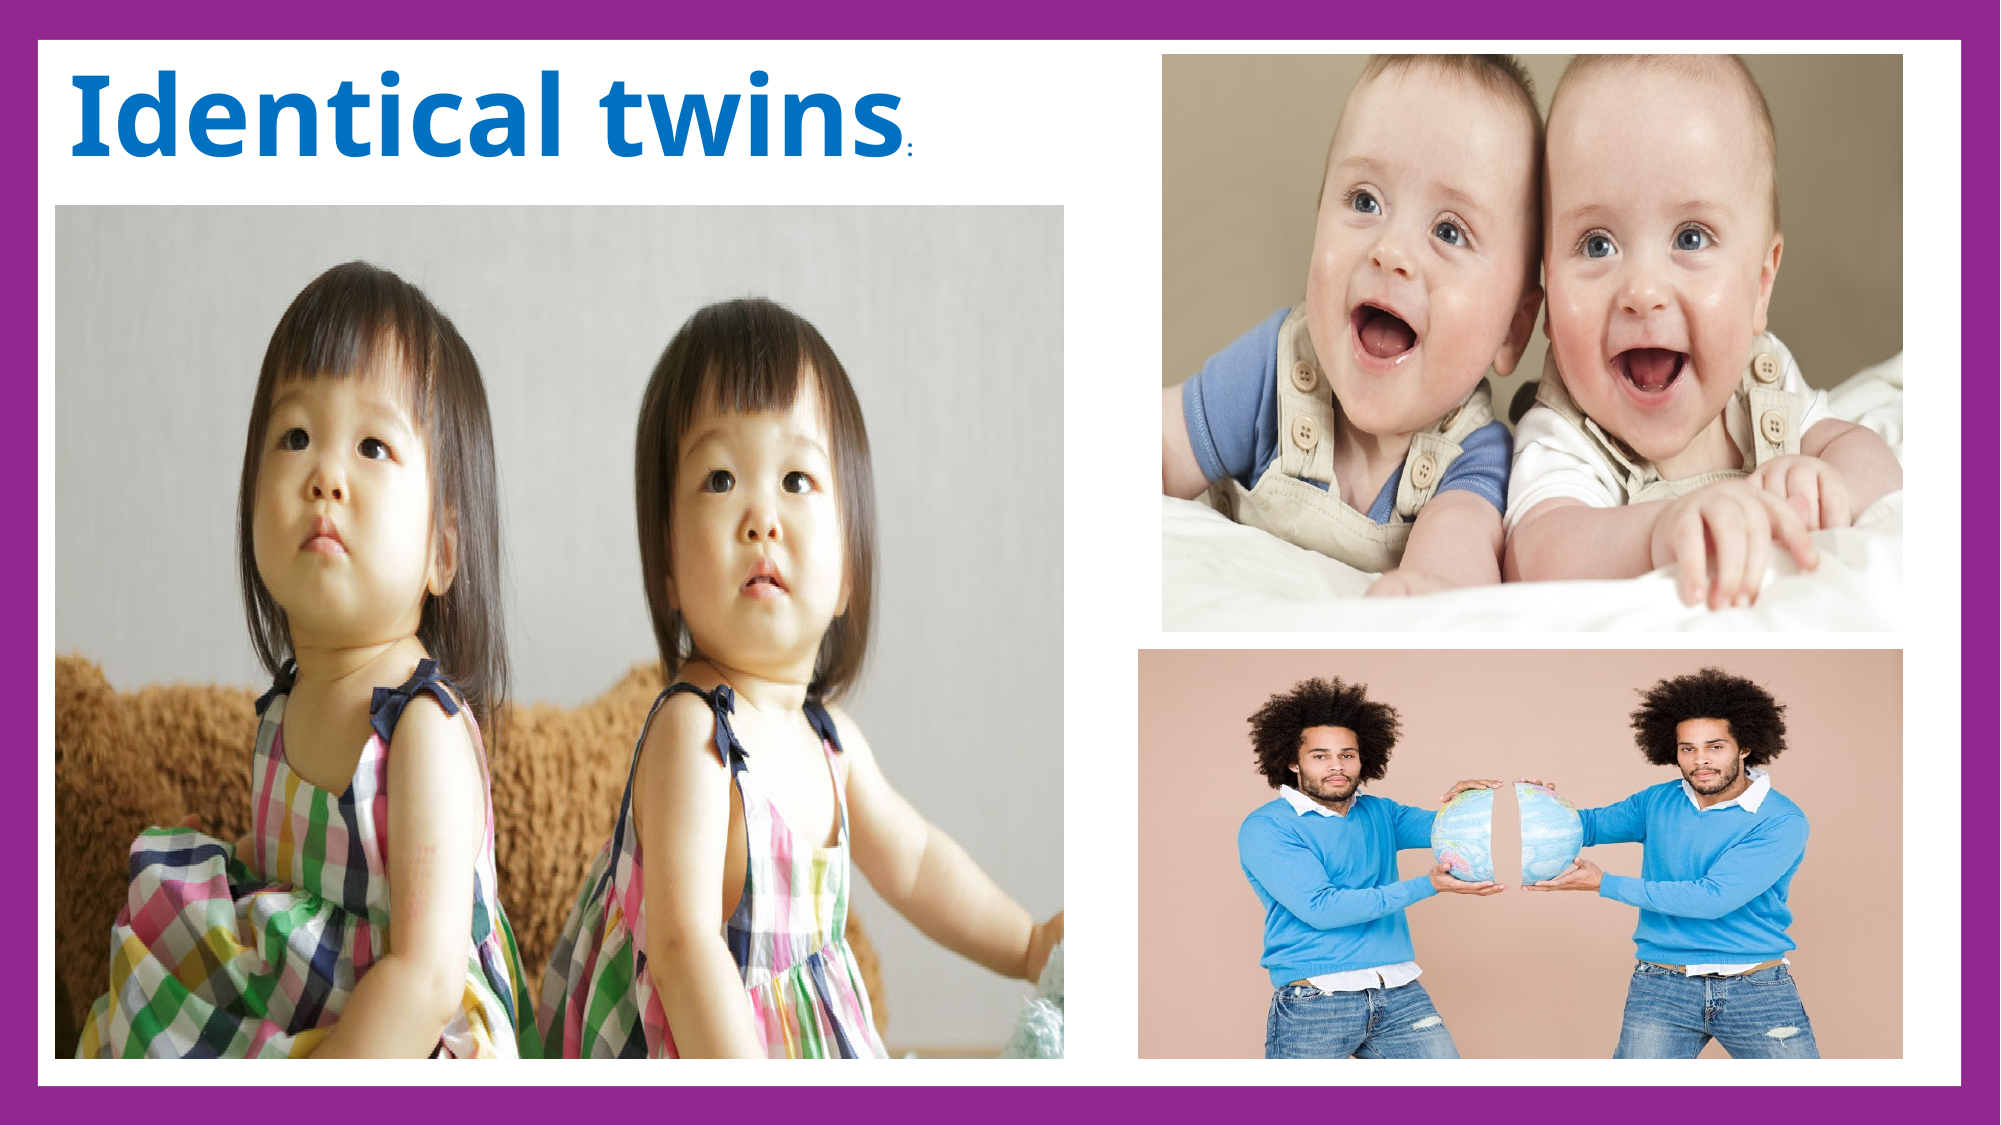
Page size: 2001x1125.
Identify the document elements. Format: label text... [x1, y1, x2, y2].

picture [1138, 649, 1904, 1059]
picture [54, 204, 1064, 1059]
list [1162, 54, 1904, 633]
text_box Identical twins: [55, 36, 1078, 186]
